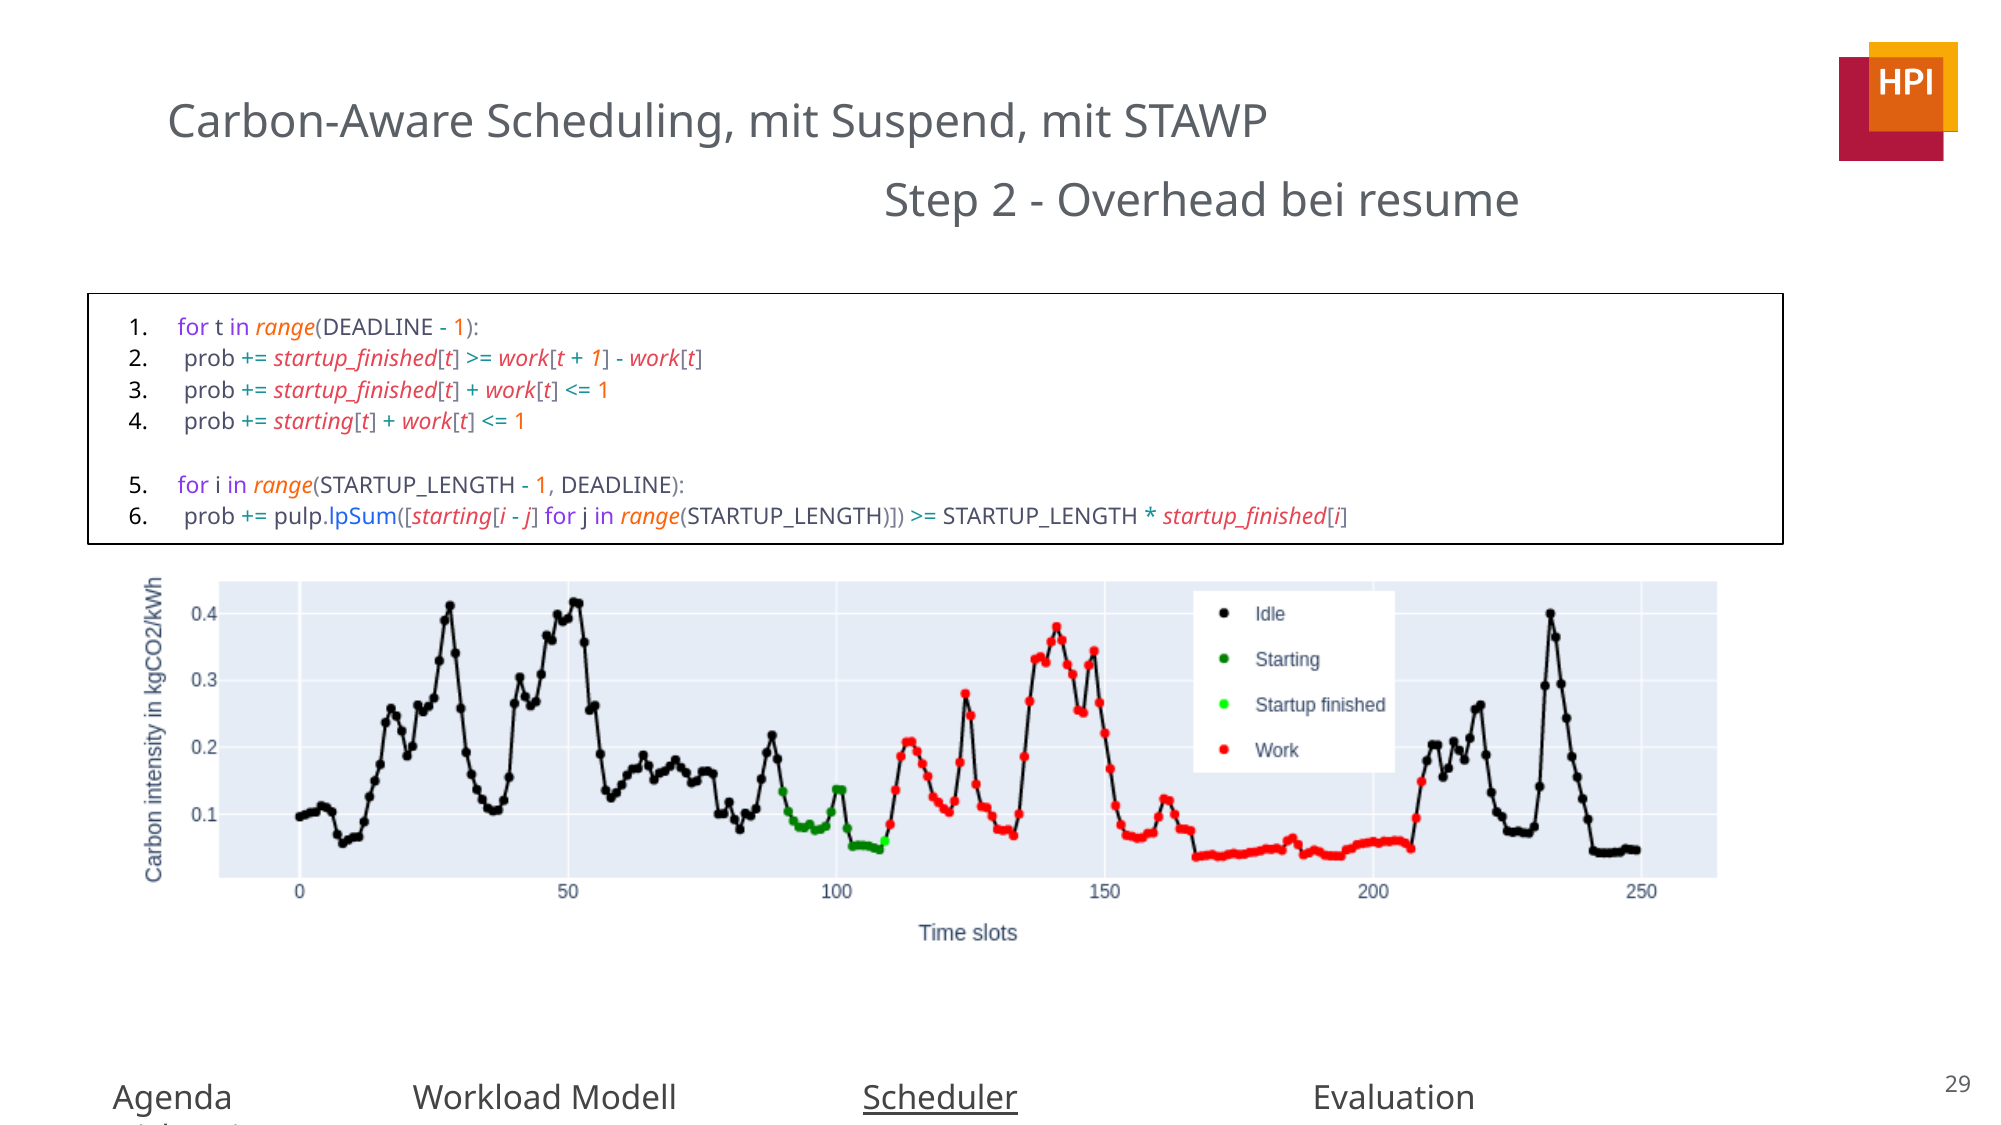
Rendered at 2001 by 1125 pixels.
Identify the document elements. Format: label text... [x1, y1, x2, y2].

picture [138, 566, 1733, 958]
text_box for t in range(DEADLINE - 1): prob += startup_finished[t] >= work[t + 1] - work[t] prob += startup_finished[t] + work[t] <= 1 prob += starting[t] + work[t] <= 1 for i in range(STARTUP_LENGTH - 1, DEADLINE): prob += pulp.lpSum([starting[i - j] for j in range(STARTUP_LENGTH)]) >= STARTUP_LENGTH * startup_finished[i] [87, 293, 1784, 545]
slide_number ‹#› [1891, 1052, 1972, 1119]
text_box Agenda Workload Modell Scheduler Evaluation Diskussion [97, 1061, 1916, 1125]
picture [1839, 42, 1958, 161]
title Carbon-Aware Scheduling, mit Suspend, mit STAWP Step 2 - Overhead bei resume [167, 93, 1521, 226]
